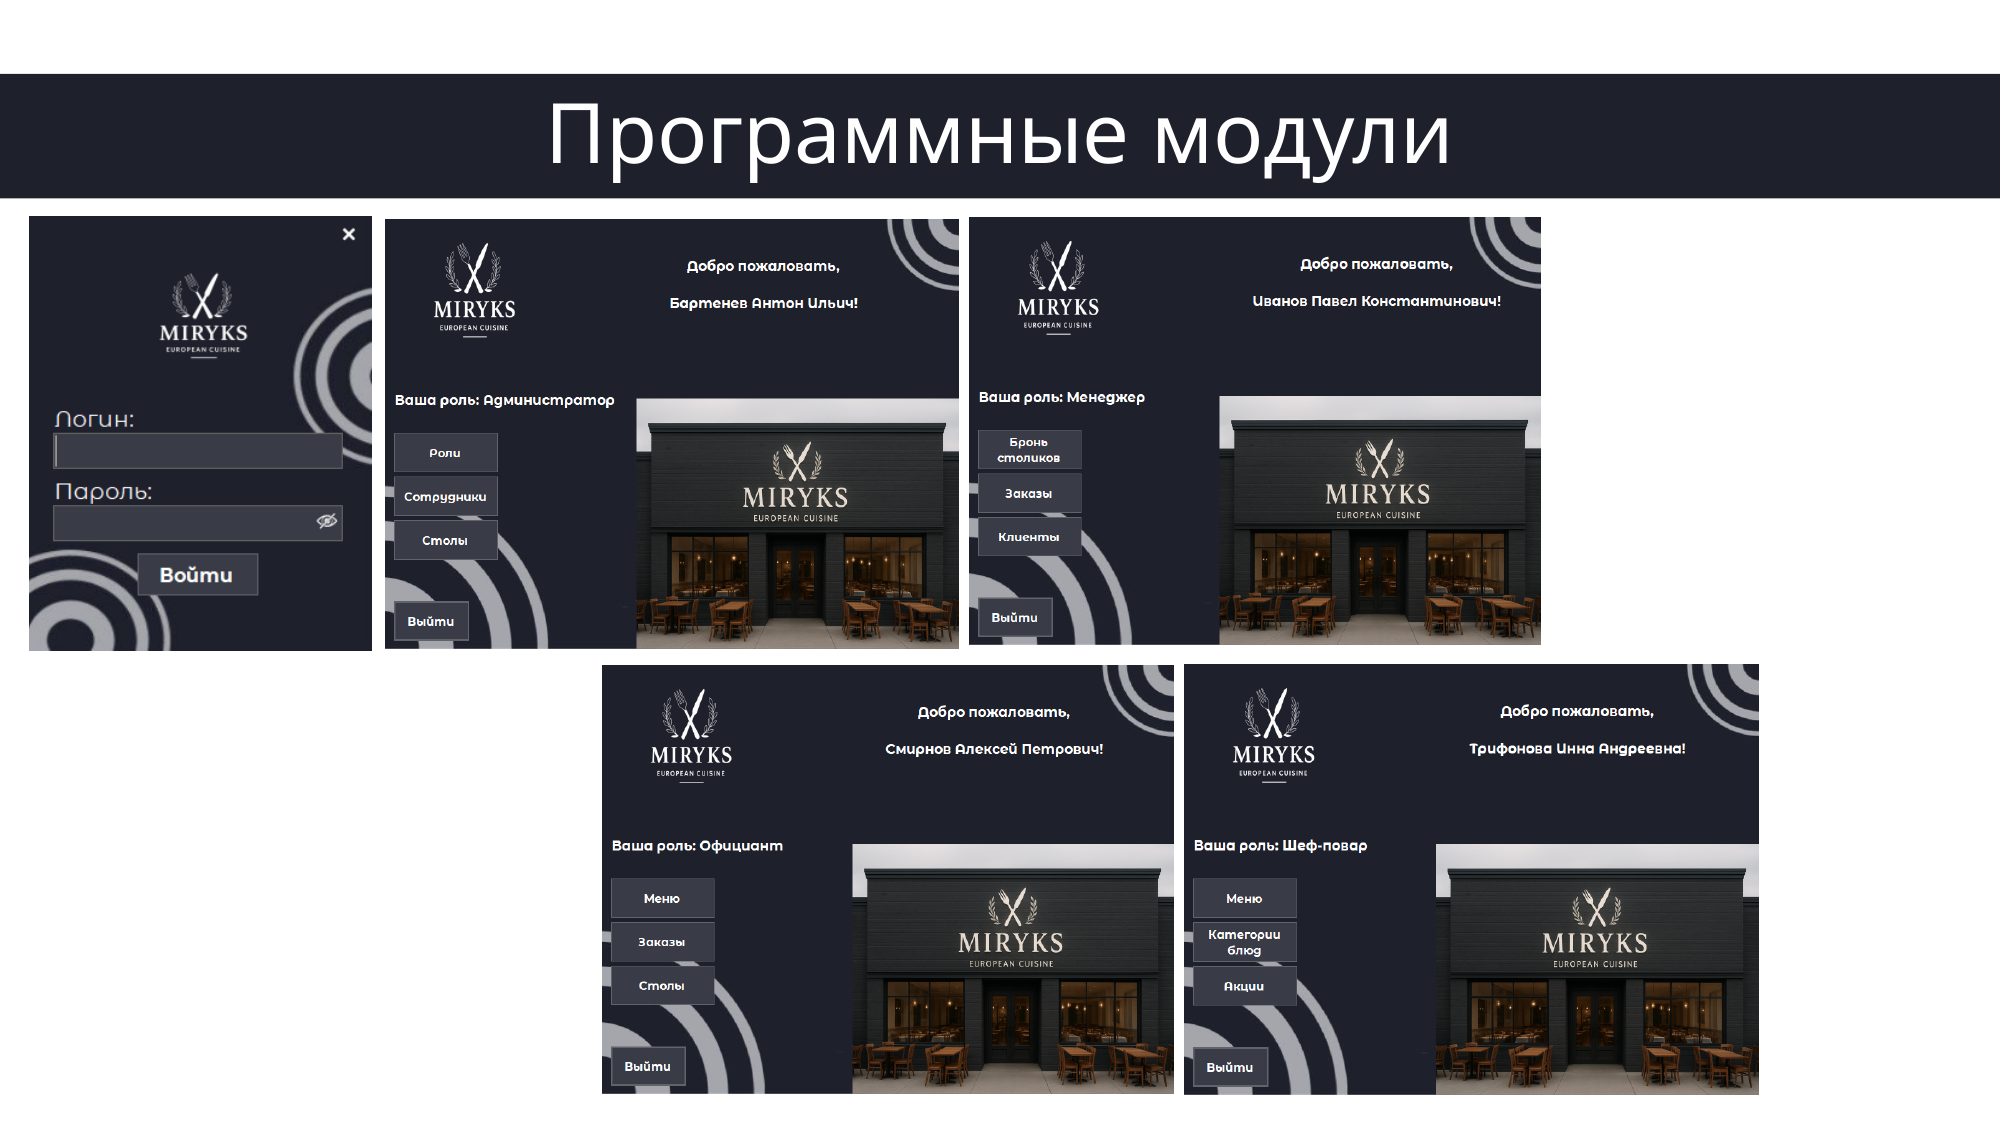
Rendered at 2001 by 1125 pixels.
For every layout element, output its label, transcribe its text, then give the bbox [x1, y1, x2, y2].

picture [1184, 664, 1759, 1095]
picture [385, 219, 959, 649]
title Программные модули [0, 73, 2000, 199]
picture [602, 665, 1174, 1094]
picture [969, 217, 1541, 645]
picture [29, 216, 372, 651]
